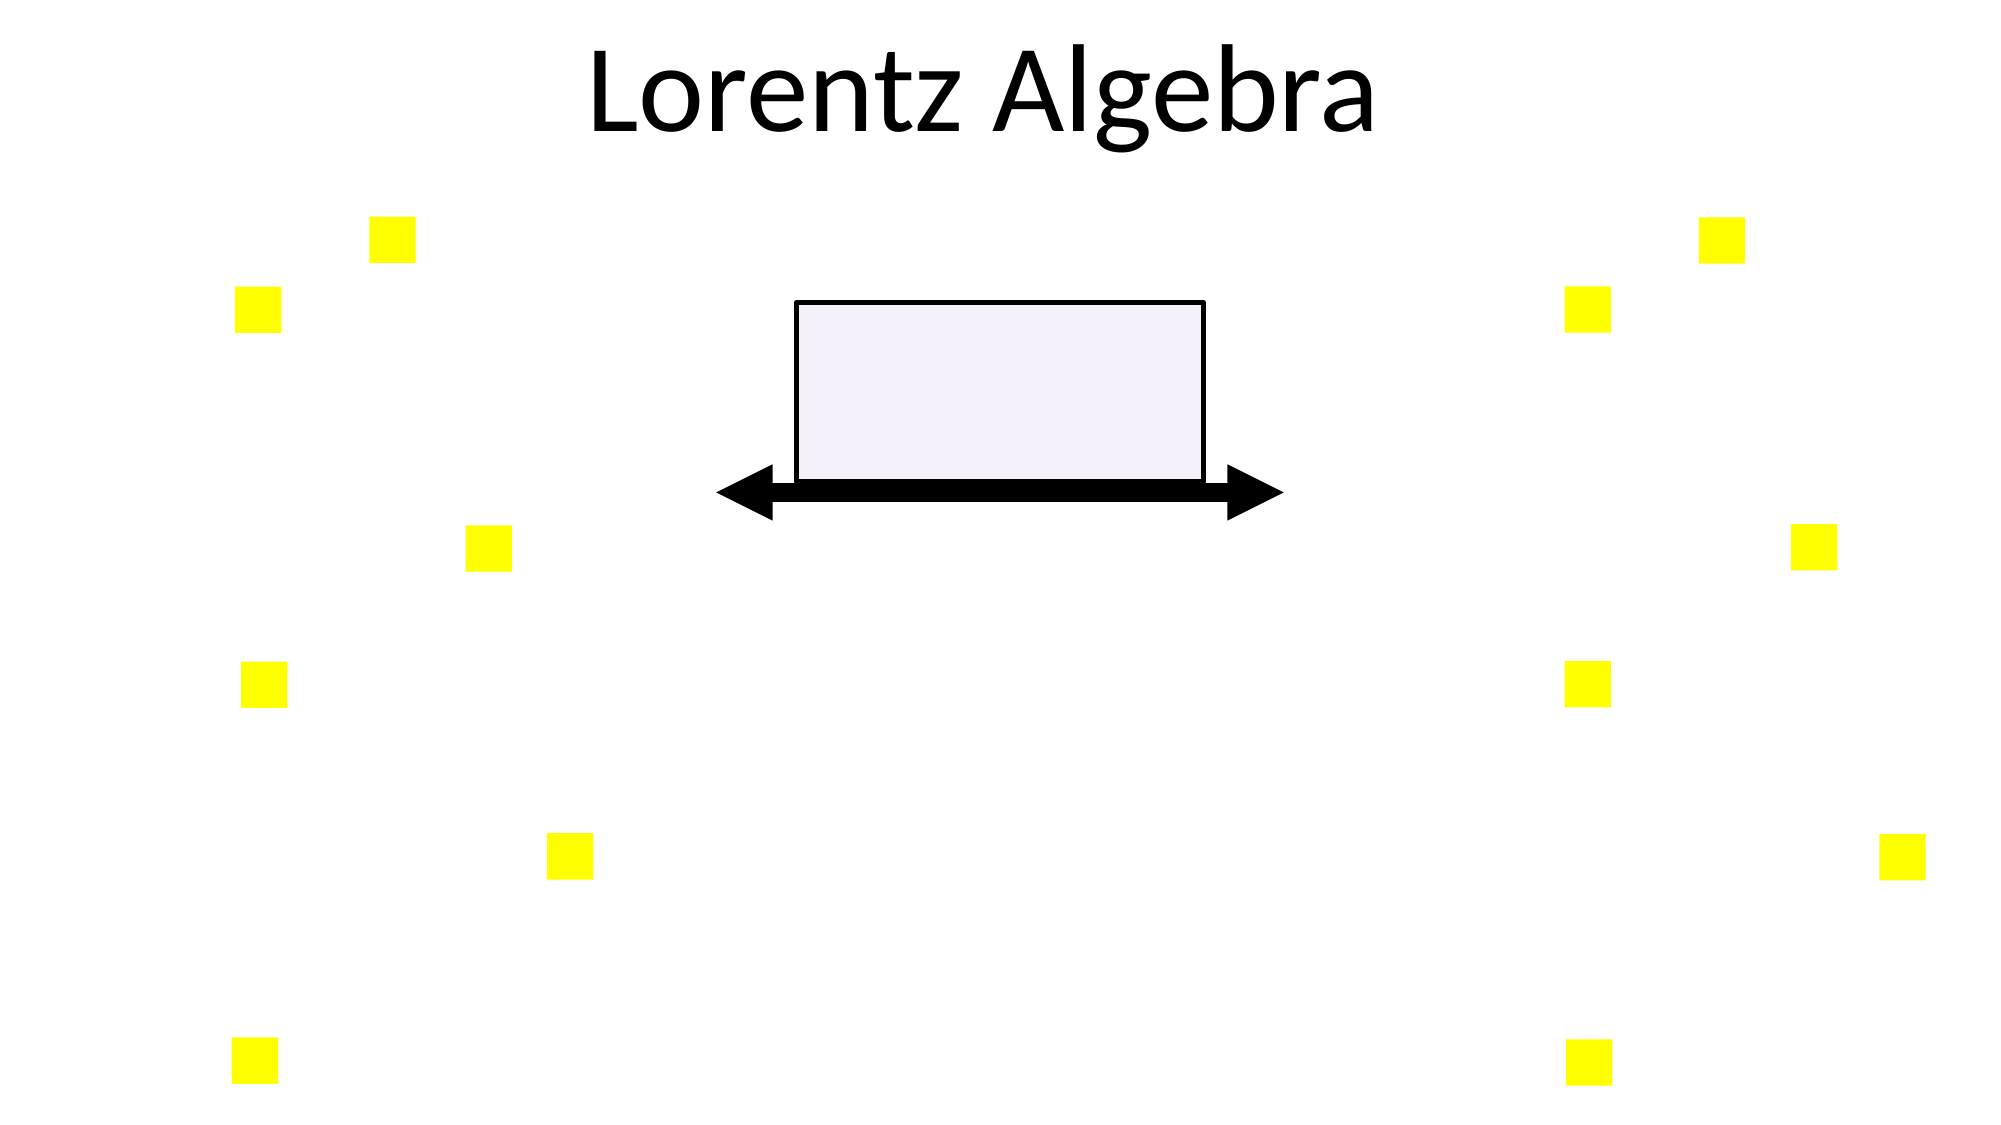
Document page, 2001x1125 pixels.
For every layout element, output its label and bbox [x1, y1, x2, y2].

text_box [240, 661, 288, 709]
text_box [546, 832, 594, 881]
text_box [231, 1036, 279, 1085]
text_box [234, 286, 282, 334]
text_box [1878, 833, 1927, 881]
text_box [368, 216, 417, 264]
text_box [1564, 285, 1612, 334]
text_box [1564, 660, 1612, 709]
text_box [464, 524, 513, 573]
text_box [1790, 523, 1838, 572]
text_box [716, 302, 1284, 704]
text_box [1698, 216, 1746, 265]
text_box [1565, 1038, 1613, 1087]
